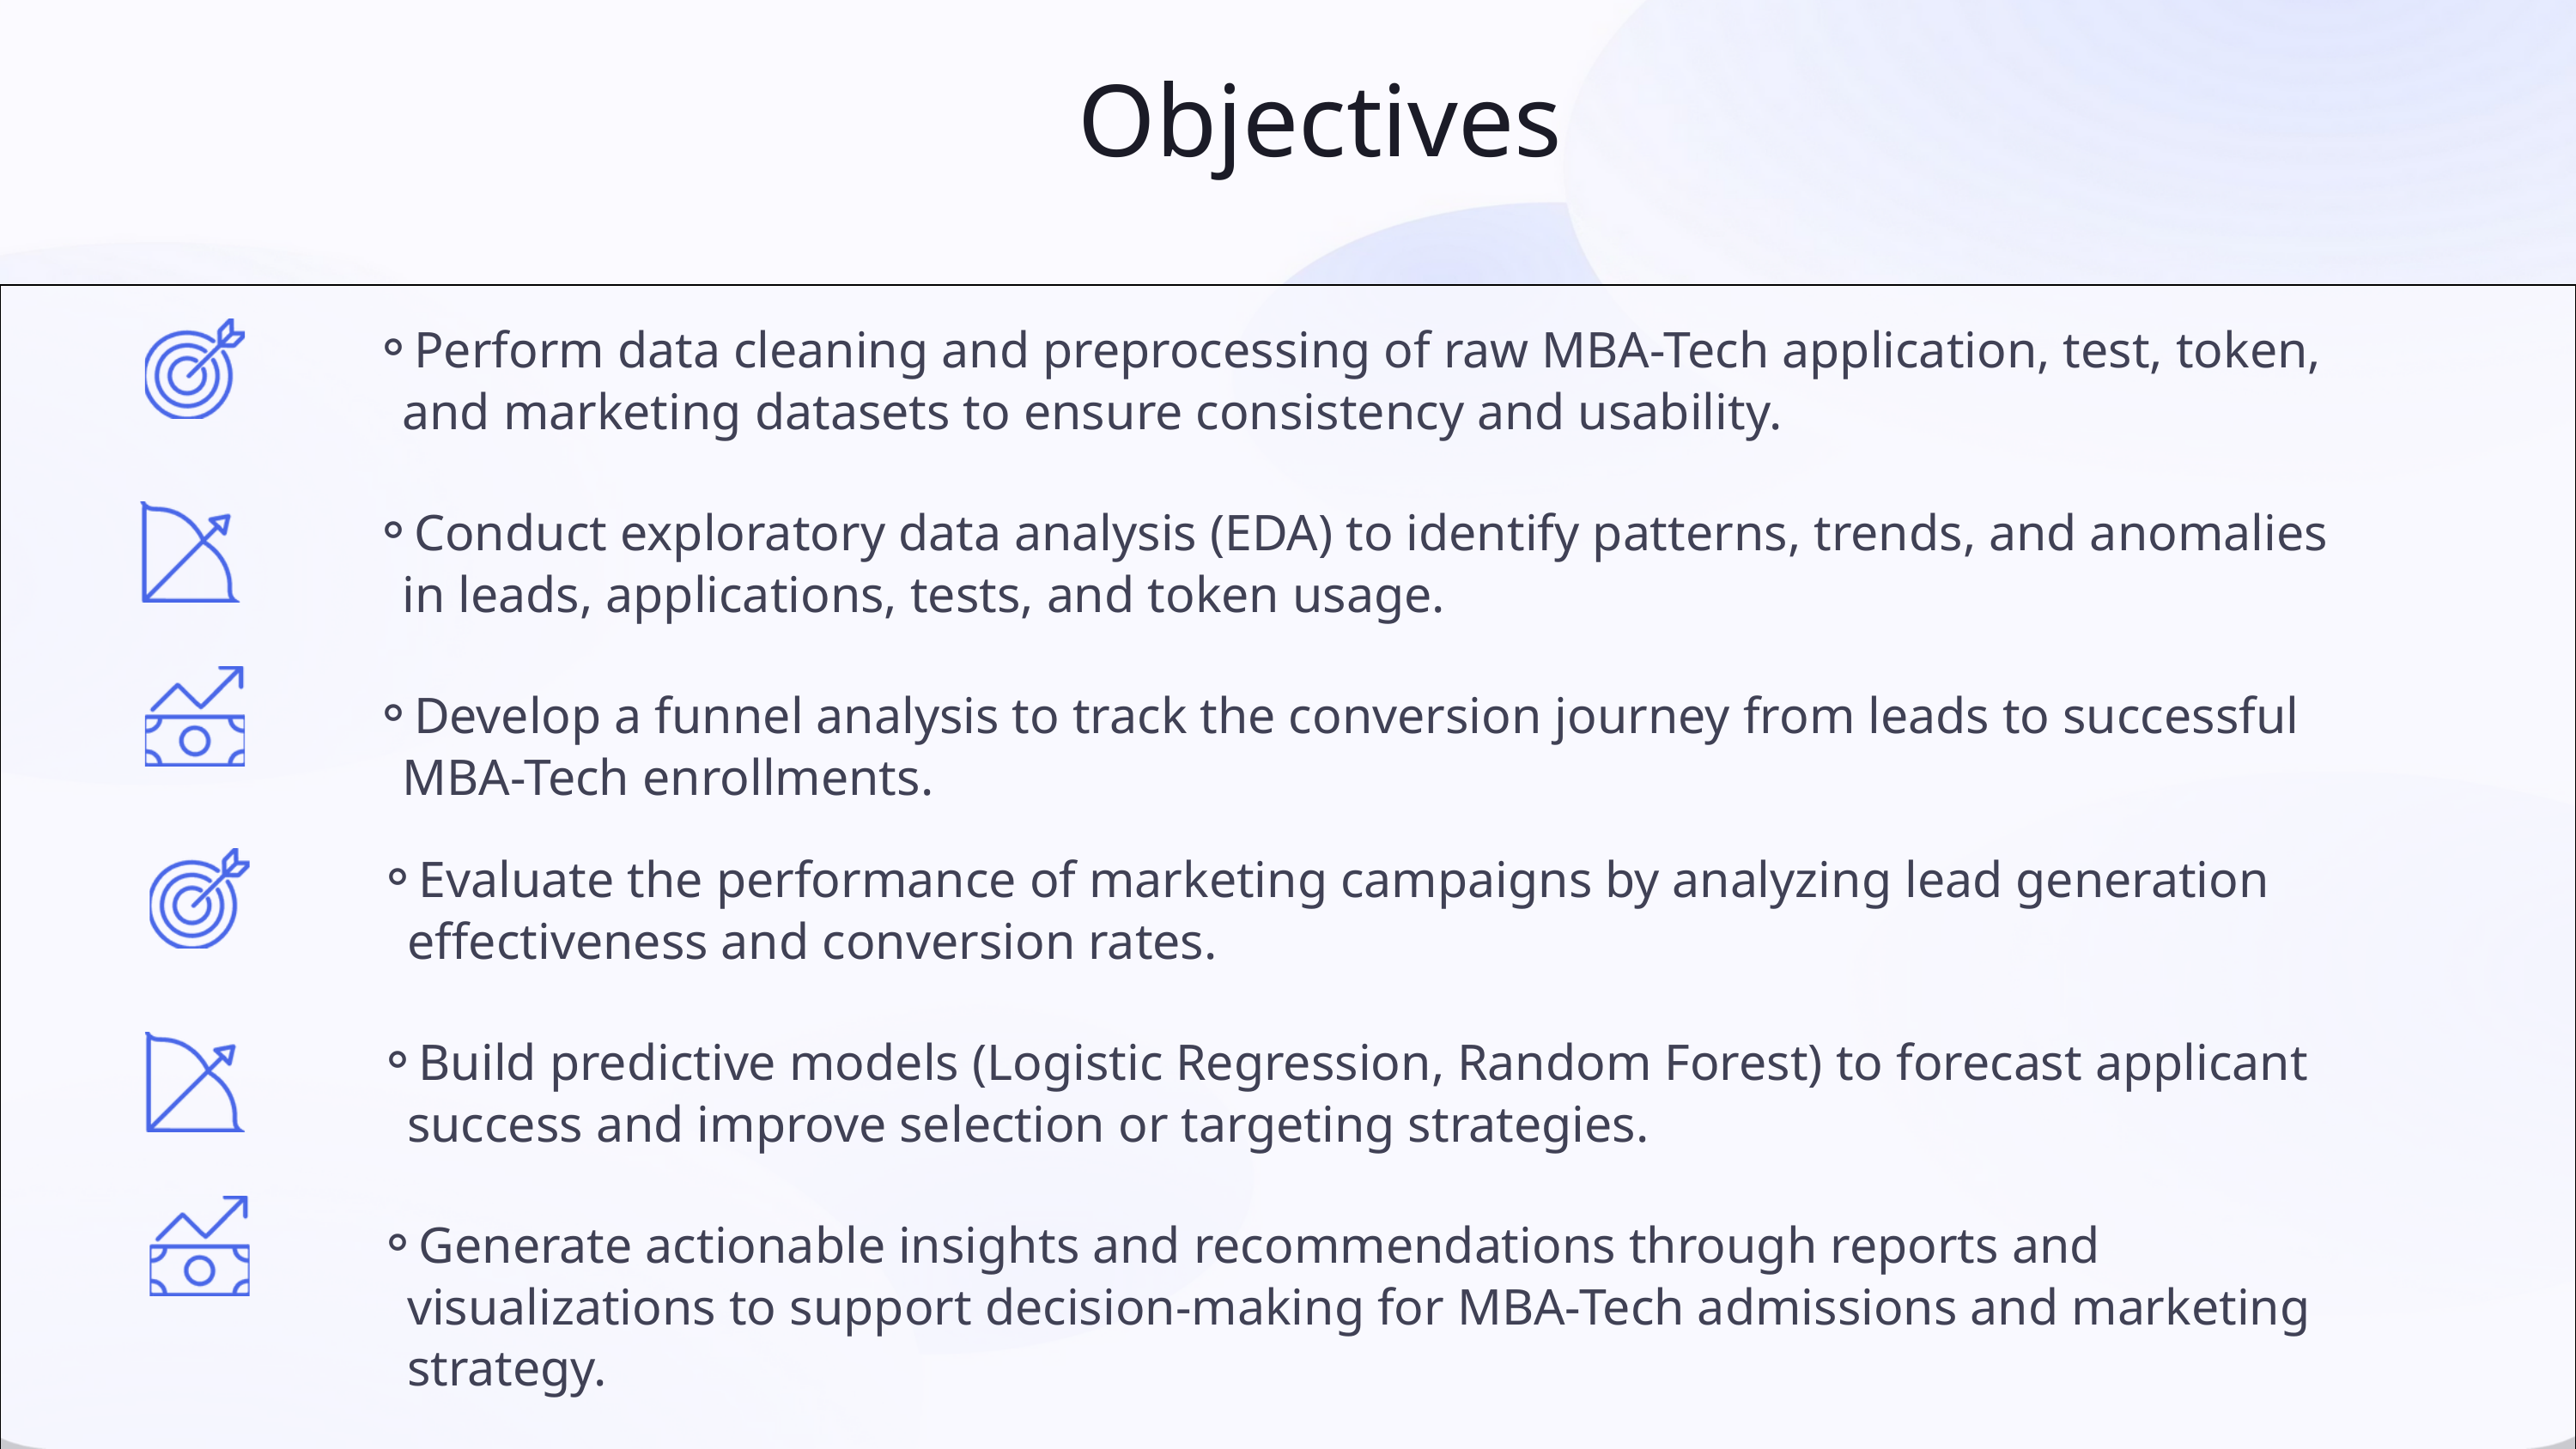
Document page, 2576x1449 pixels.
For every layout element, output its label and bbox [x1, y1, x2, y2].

text_box [144, 318, 246, 419]
text_box [149, 1196, 250, 1296]
text_box [0, 284, 2576, 1449]
text_box [144, 665, 246, 767]
text_box [144, 1031, 246, 1132]
text_box [149, 848, 250, 949]
text_box [0, 0, 2576, 284]
text_box [139, 501, 240, 603]
